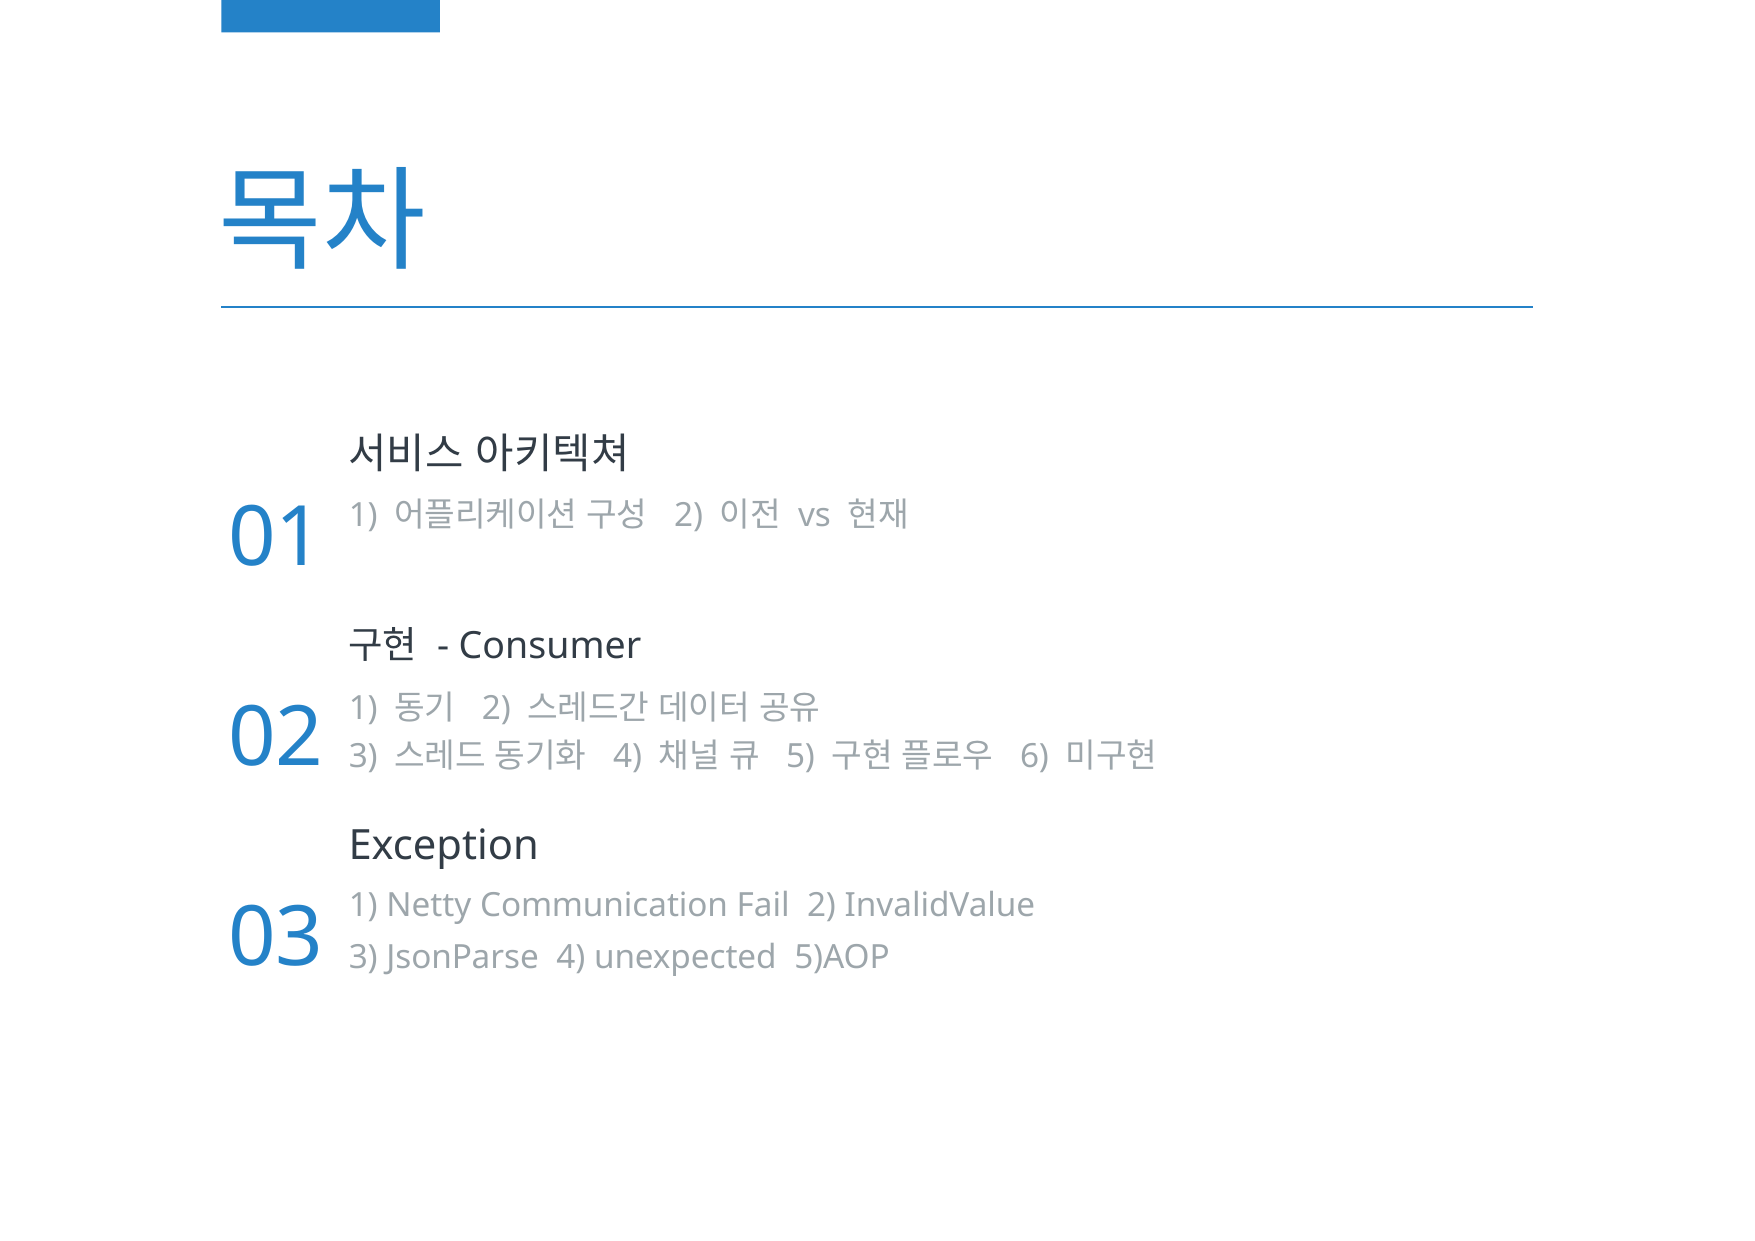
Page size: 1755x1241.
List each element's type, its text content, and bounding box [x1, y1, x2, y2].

list 3) 스레드 동기화 4) 채널 큐 5) 구현 플로우 6) 미구현 [333, 726, 1468, 812]
list 3) JsonParse 4) unexpected 5)AOP [333, 927, 1445, 1026]
list 1) 어플리케이션 구성 2) 이전 vs 현재 [333, 486, 1055, 571]
list 1) 동기 2) 스레드간 데이터 공유 [333, 678, 1468, 726]
list 1) Netty Communication Fail 2) InvalidValue [333, 875, 1445, 927]
title 01 02 03 [209, 336, 343, 1129]
list Exception [333, 812, 1055, 876]
list 서비스 아키텍쳐 [333, 419, 1055, 485]
list 구현 - Consumer [333, 613, 1055, 679]
list 목차 [203, 130, 813, 301]
